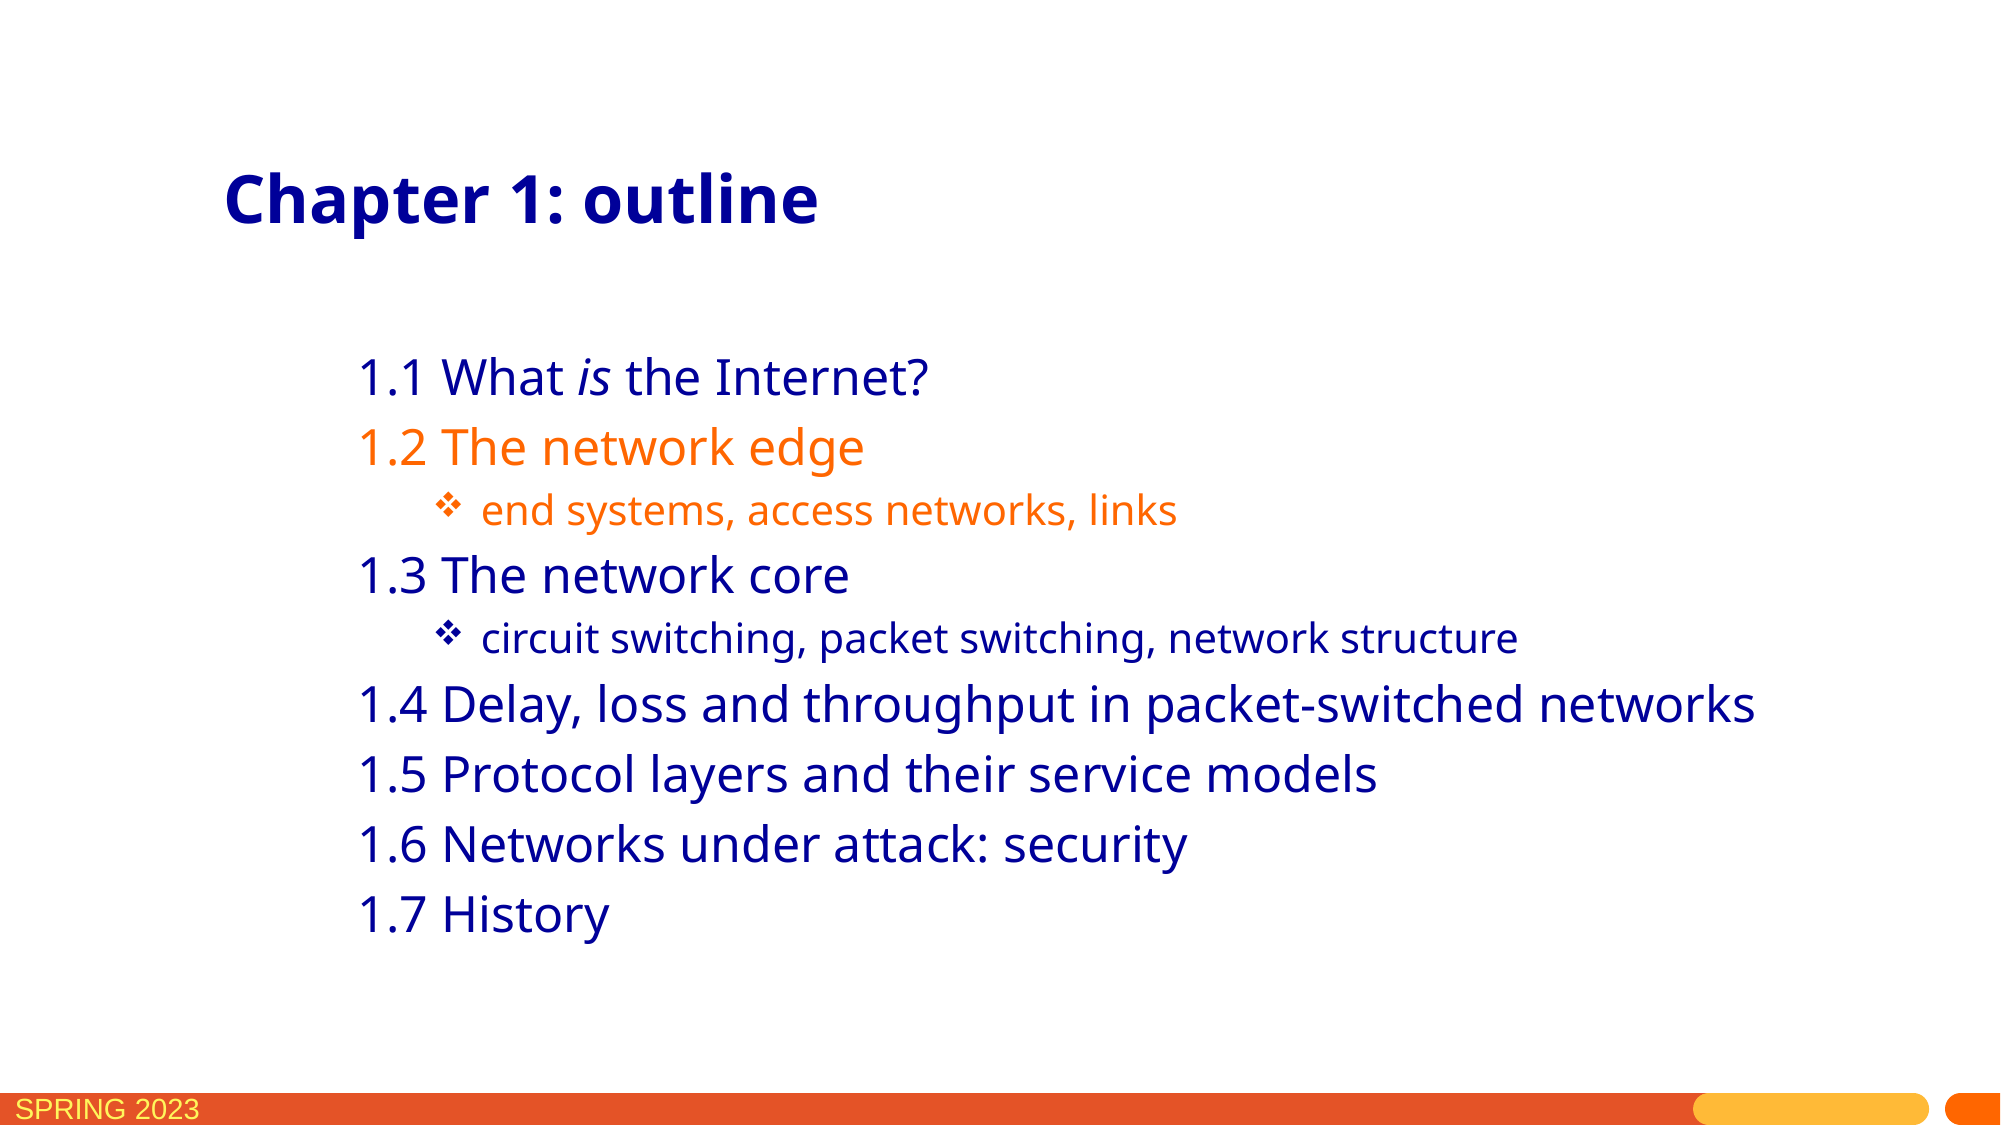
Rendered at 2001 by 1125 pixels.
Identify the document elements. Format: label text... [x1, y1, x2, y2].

title Chapter 1: outline [208, 137, 1914, 256]
list 1.1 What is the Internet? 1.2 The network edge end systems, access networks, links 1.3 The network core circuit switching, packet switching, network structure 1.4 Delay, loss and throughput in packet-switched networks 1.5 Protocol layers and their service models 1.6 Networks under attack: security 1.7 History [267, 338, 1914, 1035]
